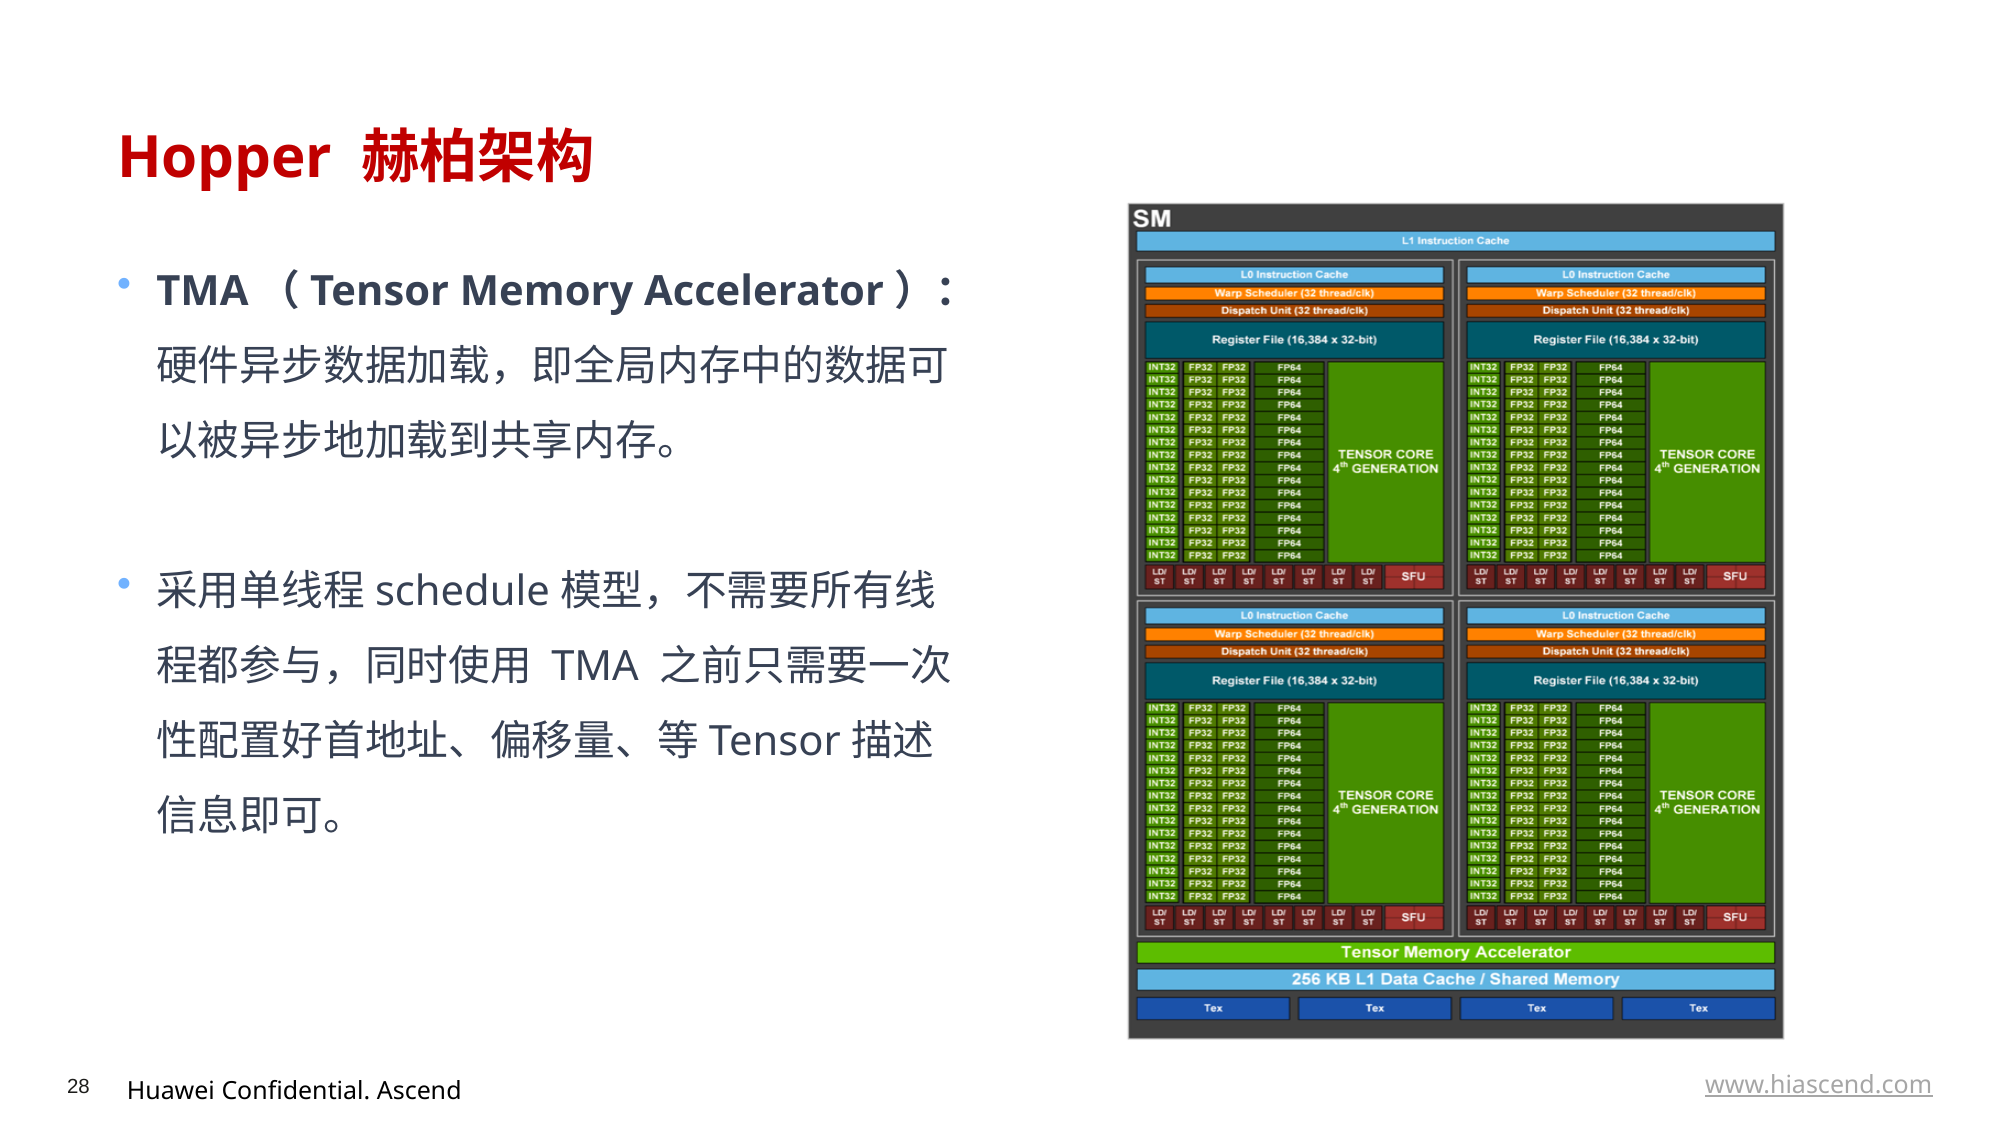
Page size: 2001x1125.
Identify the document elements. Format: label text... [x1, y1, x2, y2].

list TMA（Tensor Memory Accelerator）：硬件异步数据加载，即全局内存中的数据可以被异步地加载到共享内存。 采用单线程schedule模型，不需要所有线程都参与，同时使用 TMA 之前只需要一次性配置好首地址、偏移量、等Tensor描述信息即可。 [102, 231, 977, 988]
title Hopper 赫柏架构 [102, 111, 1901, 209]
picture [1106, 195, 1807, 1043]
